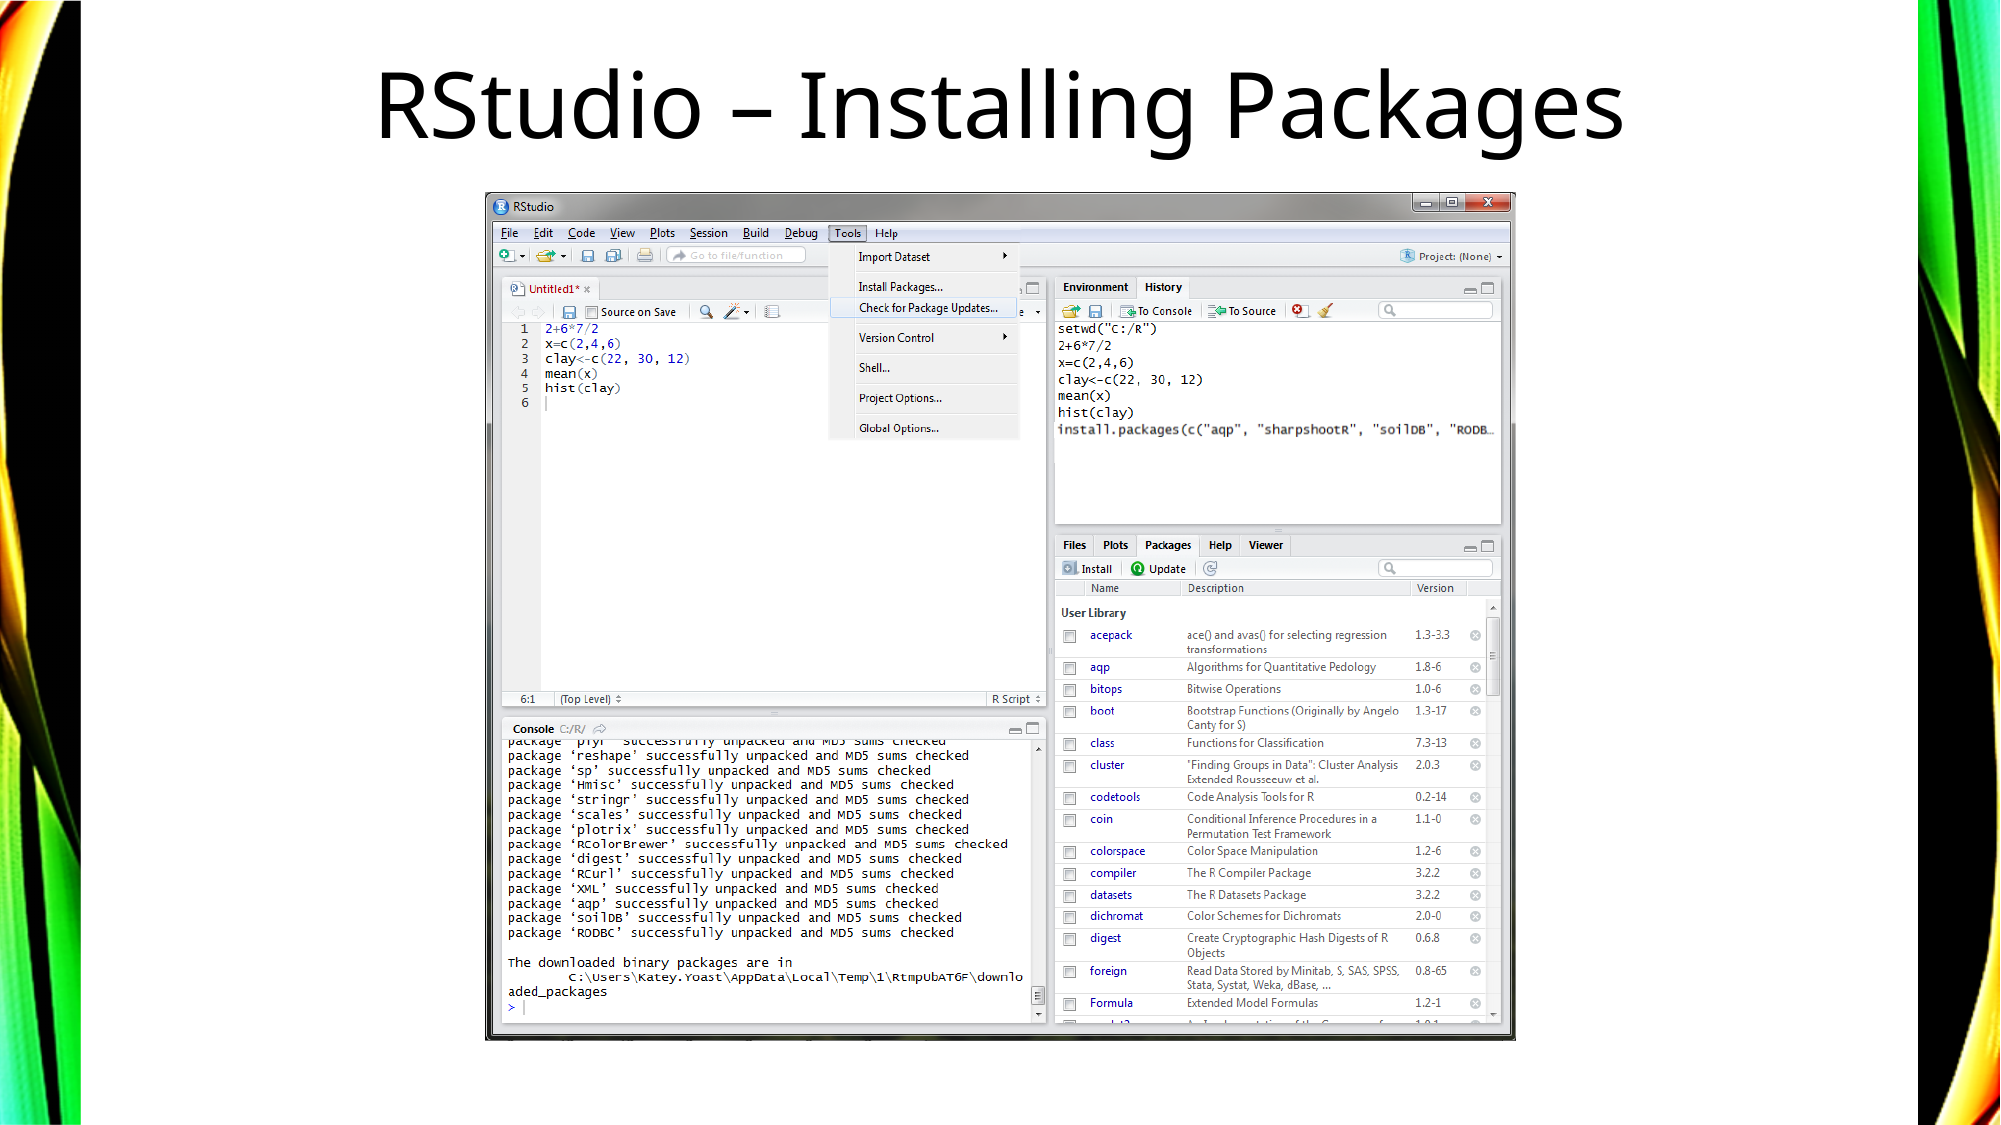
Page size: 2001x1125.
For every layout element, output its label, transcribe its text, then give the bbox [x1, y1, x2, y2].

picture [0, 1, 80, 1124]
picture [828, 225, 1023, 444]
picture [1918, 0, 2000, 1125]
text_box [484, 192, 1516, 1041]
text_box RStudio – Installing Packages [300, 0, 1700, 218]
